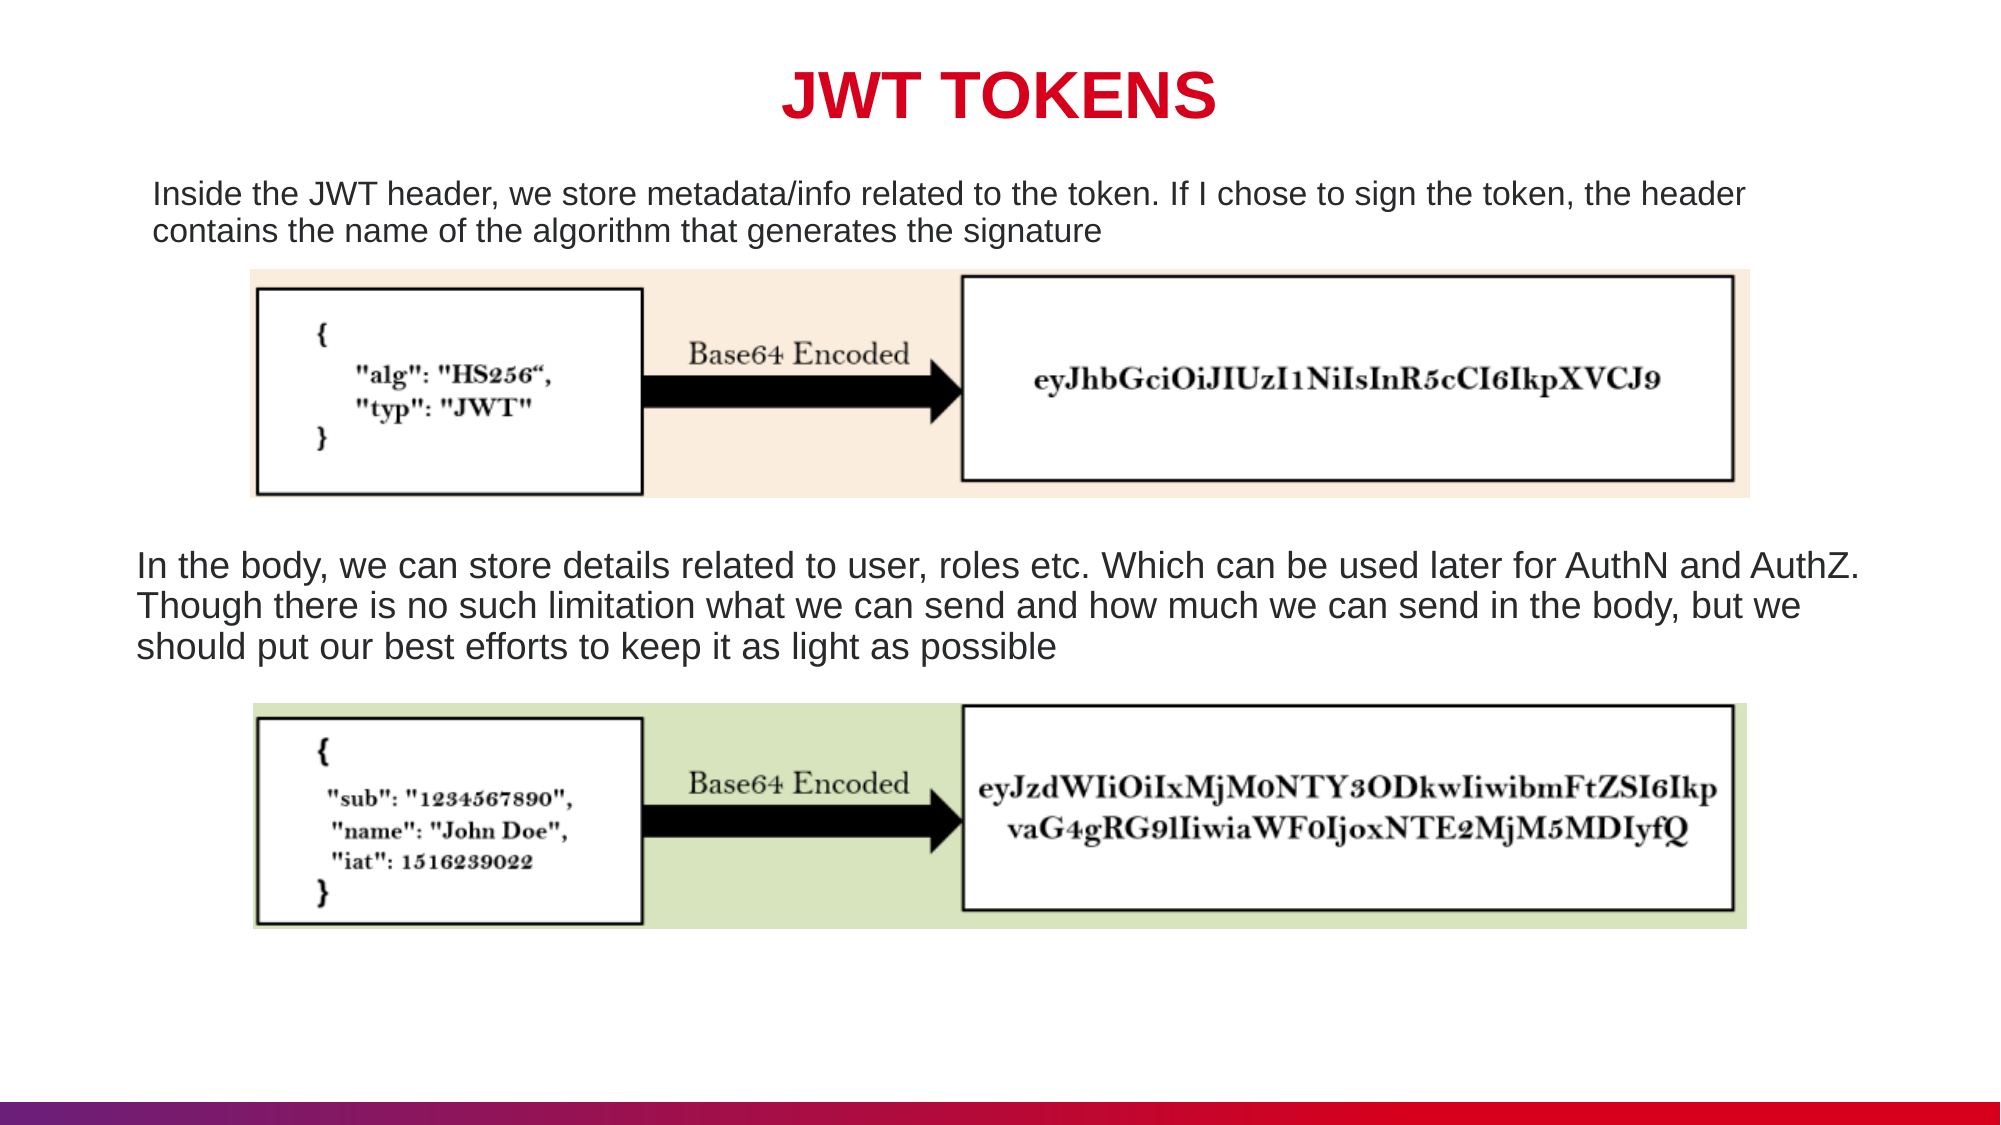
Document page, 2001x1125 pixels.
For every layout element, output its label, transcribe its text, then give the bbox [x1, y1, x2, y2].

list Inside the JWT header, we store metadata/info related to the token. If I chose to sign the token, the header contains the name of the algorithm that generates the signature [137, 169, 1894, 258]
picture [250, 269, 1750, 499]
title JWT TOKENS [74, 53, 1926, 143]
picture [252, 702, 1747, 929]
text_box In the body, we can store details related to user, roles etc. Which can be used later for AuthN and AuthZ. Though there is no such limitation what we can send and how much we can send in the body, but we should put our best efforts to keep it as light as possible [121, 538, 1910, 704]
